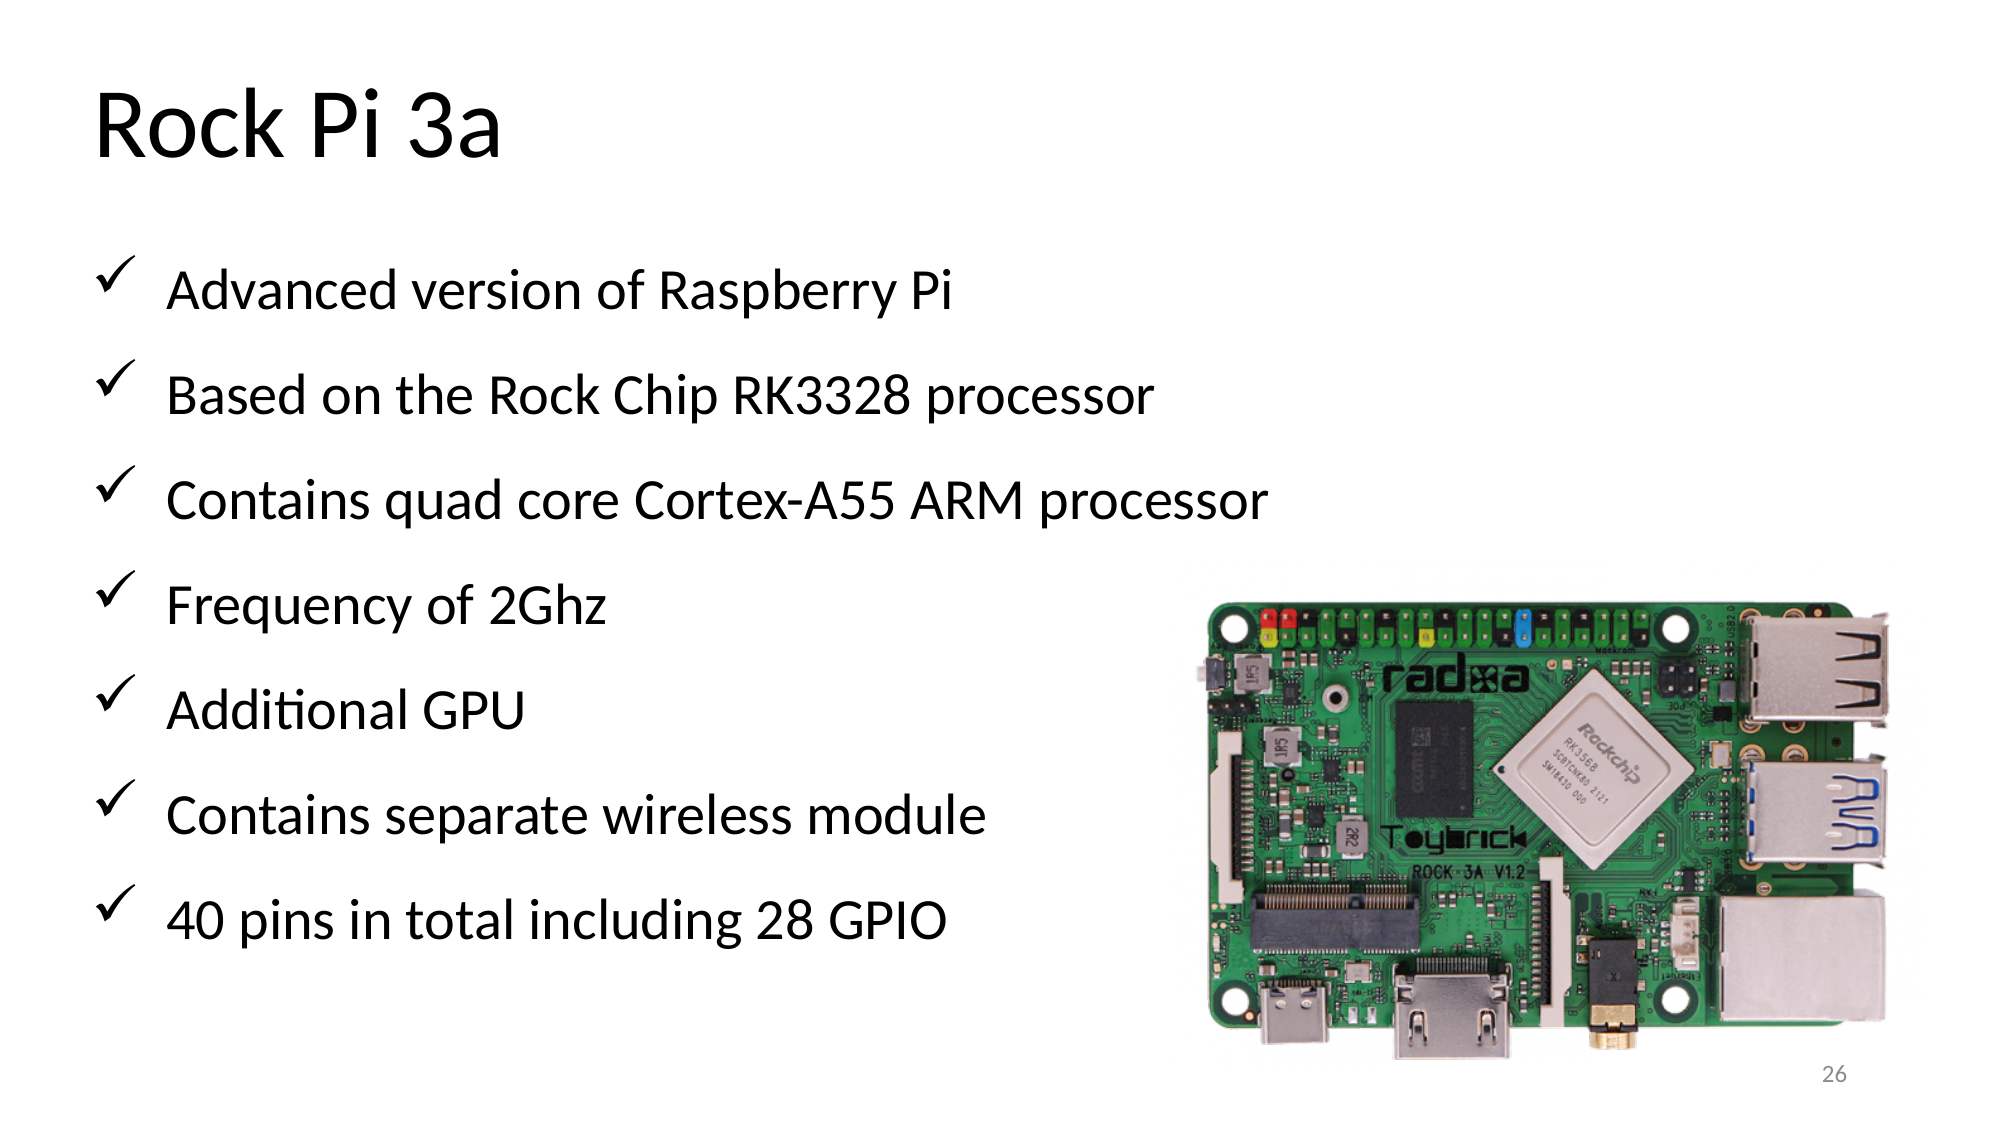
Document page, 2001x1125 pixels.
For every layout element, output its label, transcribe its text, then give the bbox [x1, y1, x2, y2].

picture [1167, 562, 1924, 1070]
text_box Advanced version of Raspberry Pi Based on the Rock Chip RK3328 processor Contains quad core Cortex-A55 ARM processor Frequency of 2Ghz Additional GPU Contains separate wireless module 40 pins in total including 28 GPIO [76, 208, 1961, 959]
text_box Rock Pi 3a [79, 50, 521, 185]
slide_number 26 [1412, 1070, 1863, 1103]
